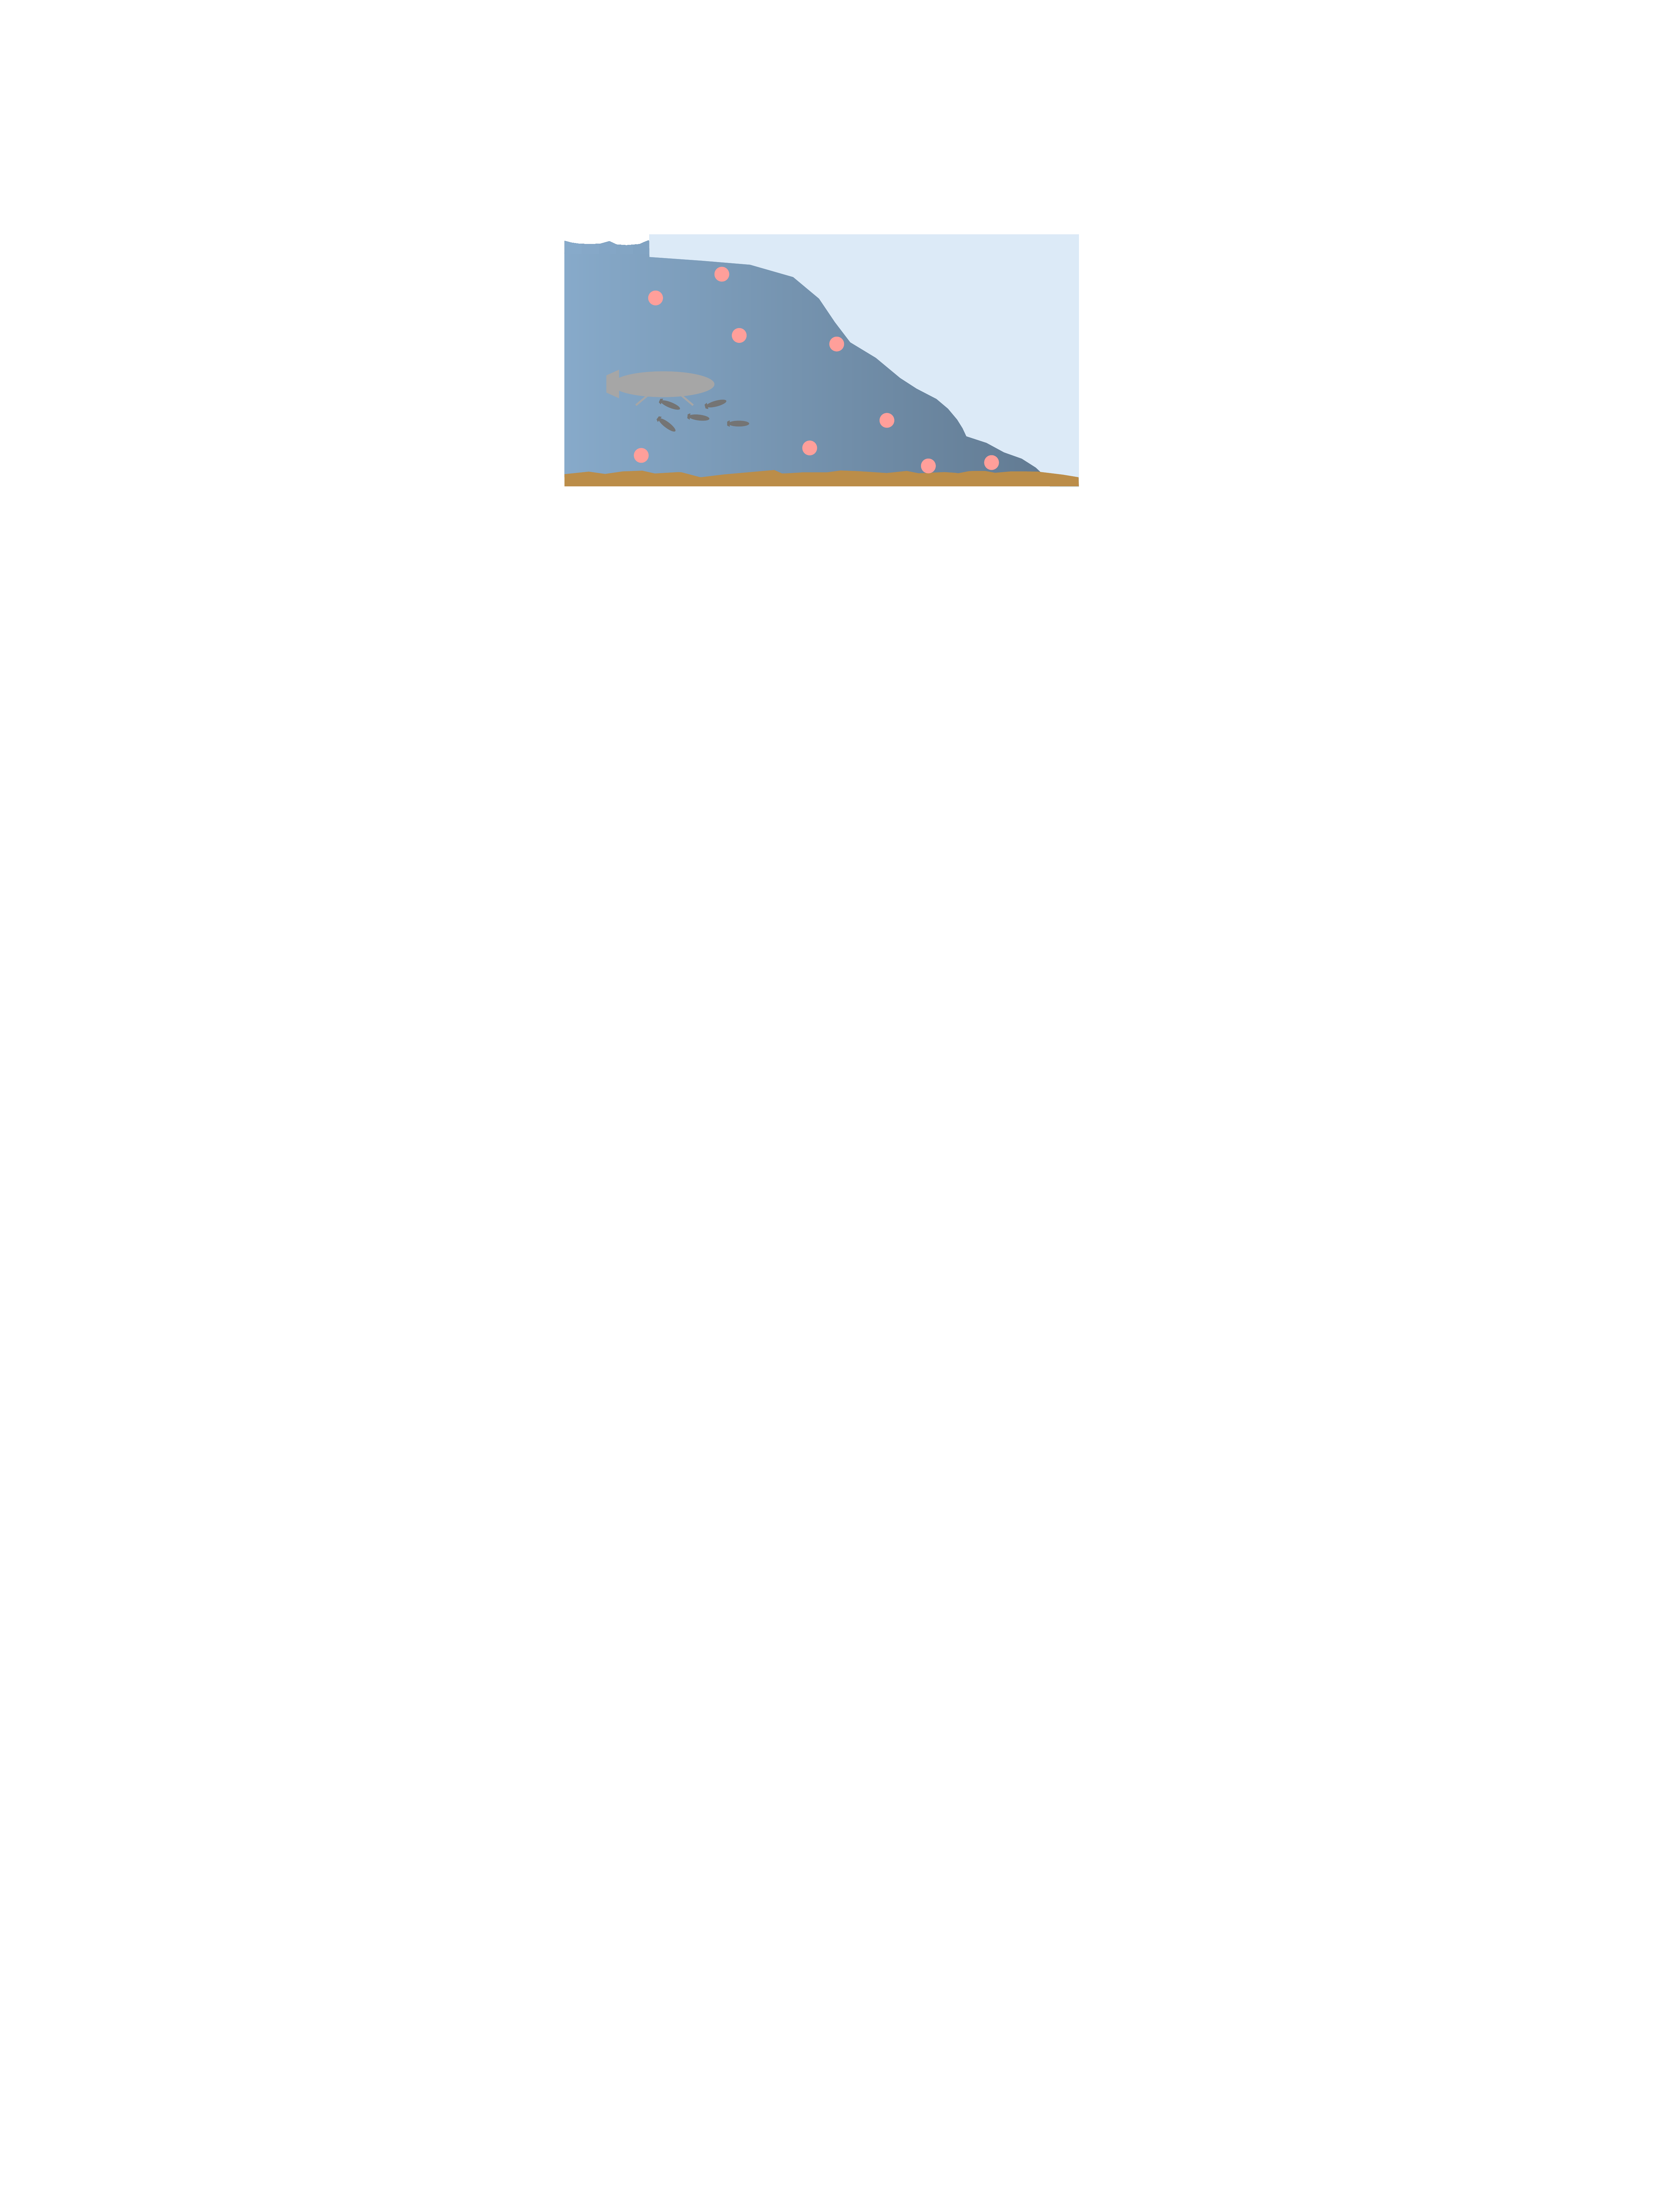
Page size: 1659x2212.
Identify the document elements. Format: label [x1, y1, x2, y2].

text_box [564, 234, 1079, 488]
